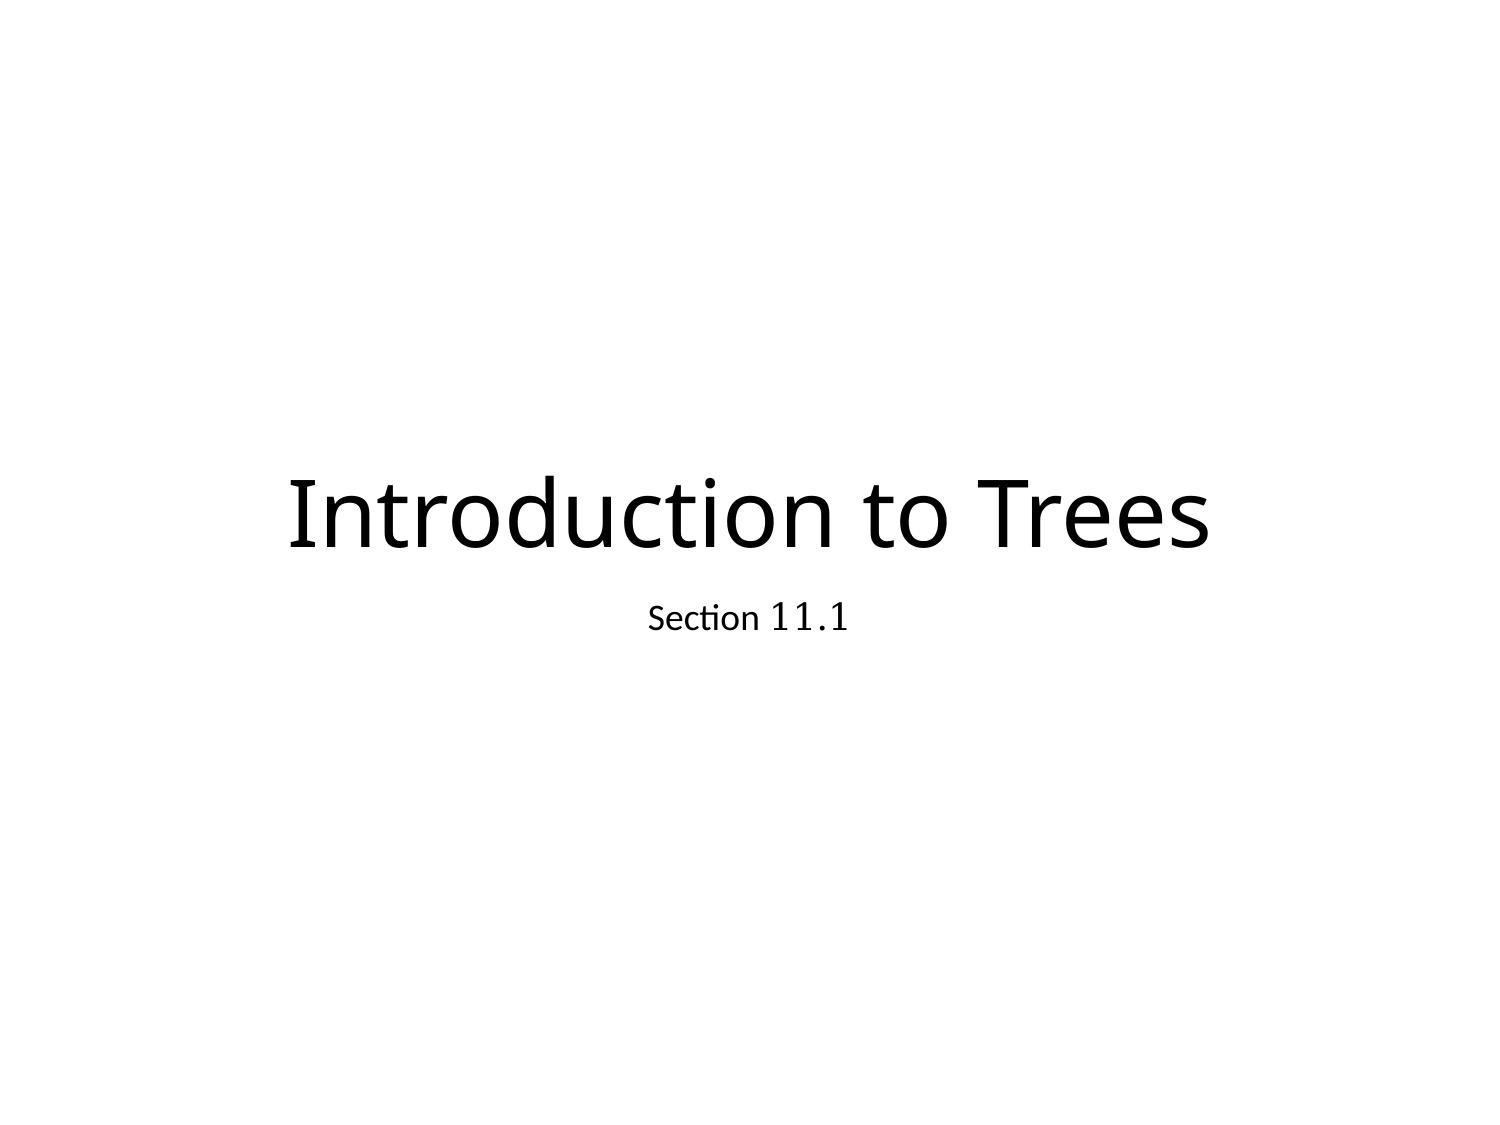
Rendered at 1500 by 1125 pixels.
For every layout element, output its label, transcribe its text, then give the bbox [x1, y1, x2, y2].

subtitle Section 11.1 [187, 590, 1313, 863]
title Introduction to Trees [187, 184, 1313, 576]
